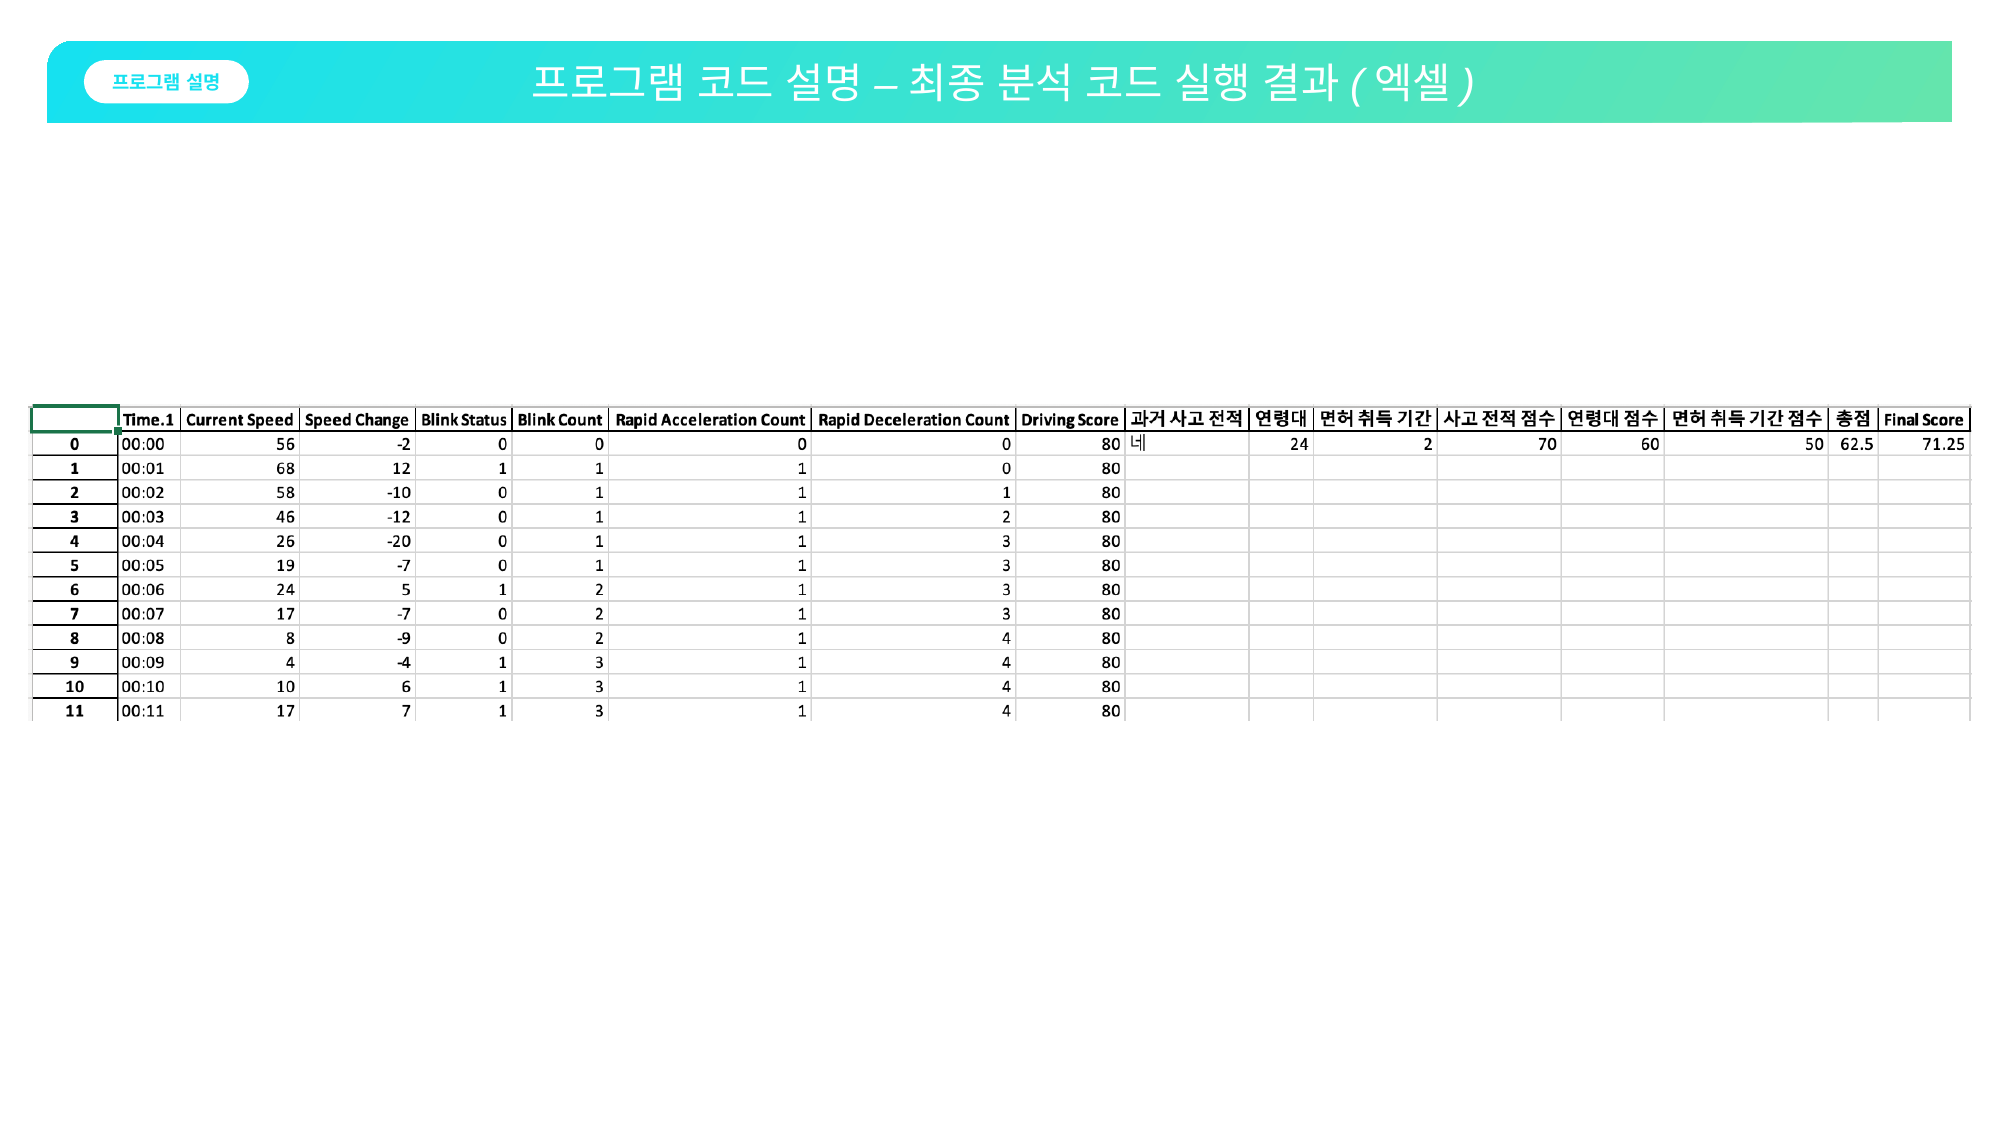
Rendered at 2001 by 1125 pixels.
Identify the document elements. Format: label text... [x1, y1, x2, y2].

text_box 프로그램 설명 [83, 60, 249, 104]
text_box 프로그램 코드 설명 – 최종 분석 코드 실행 결과(엑셀) [47, 41, 1953, 123]
picture [28, 404, 1972, 721]
